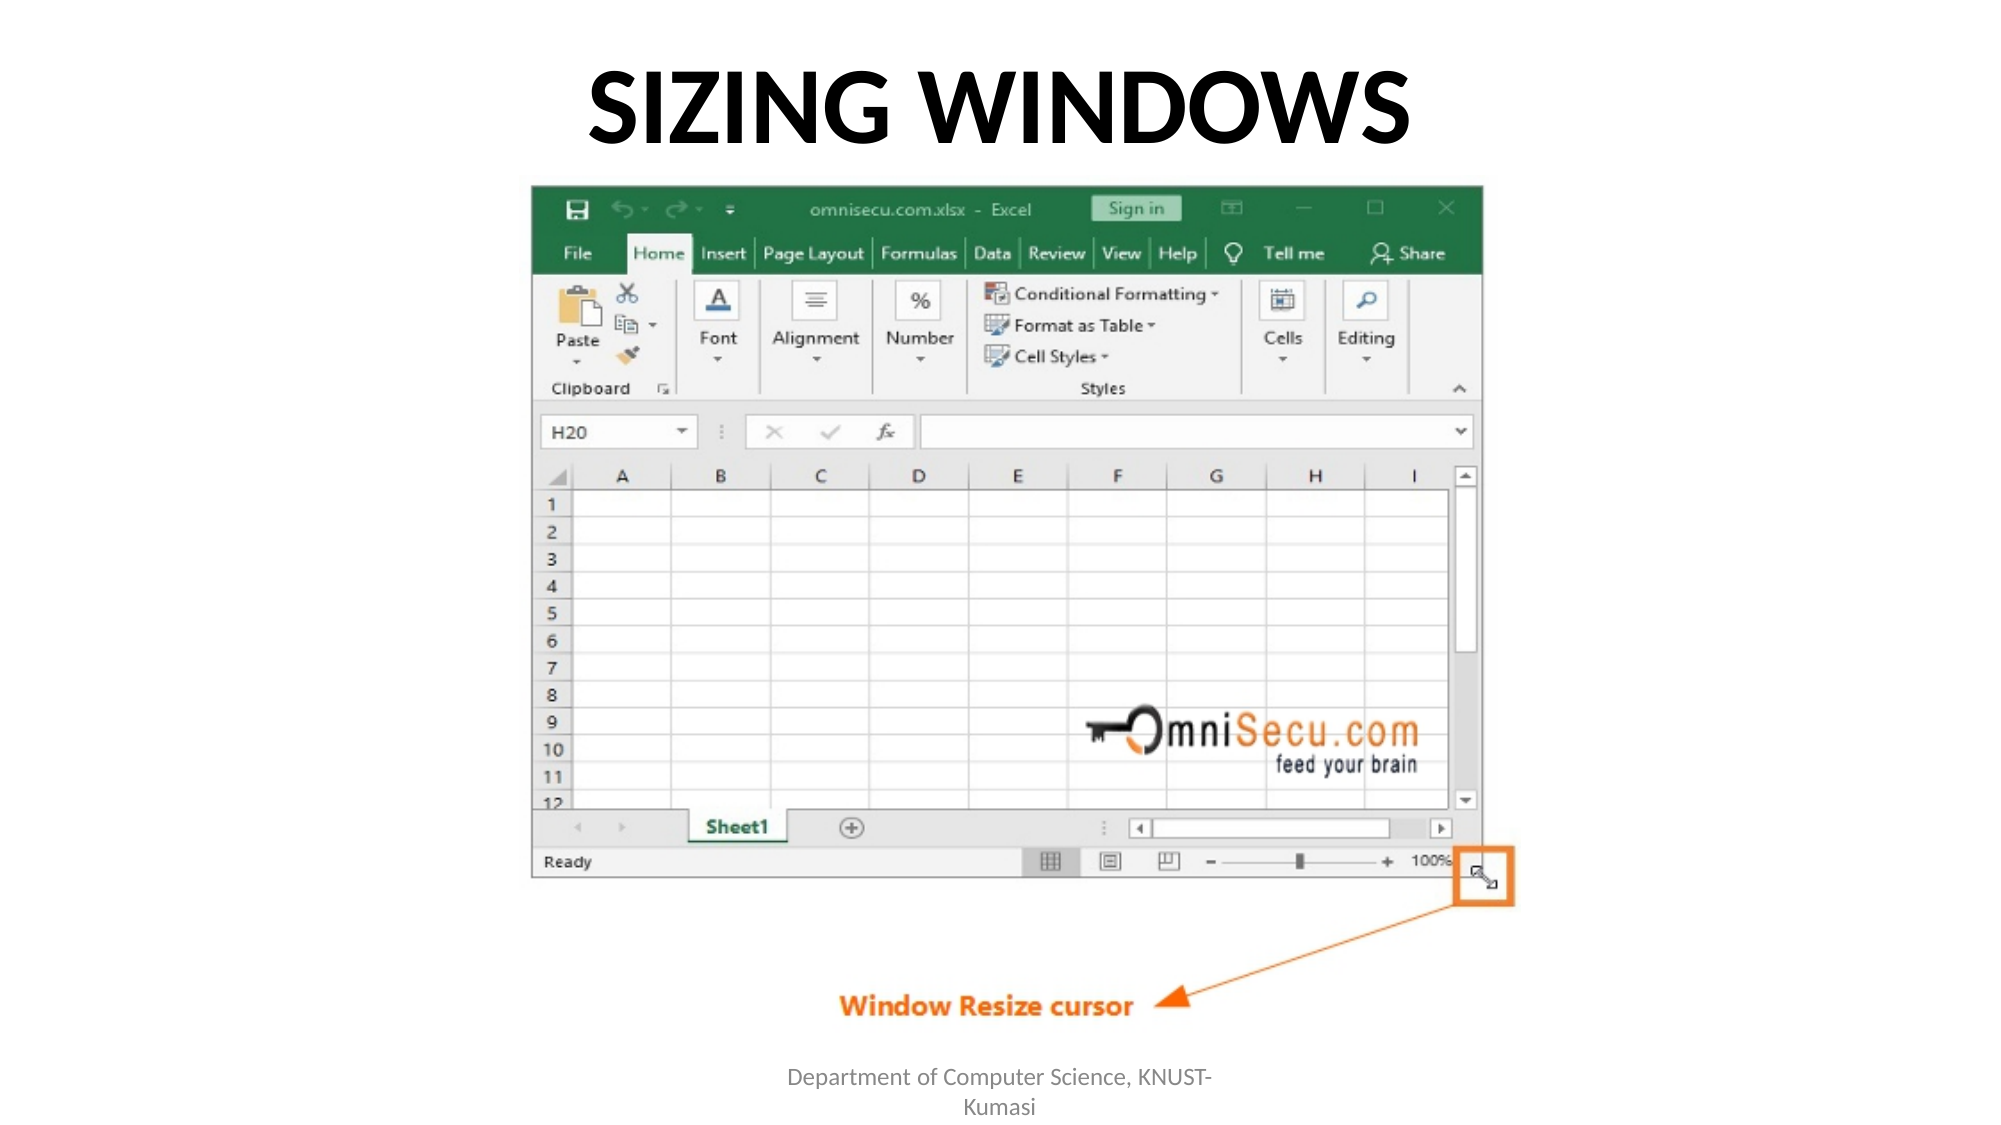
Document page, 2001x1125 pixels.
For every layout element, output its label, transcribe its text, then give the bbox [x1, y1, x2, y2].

title SIZING WINDOWS [137, 40, 1863, 176]
text_box Department of Computer Science, KNUST- Kumasi [783, 1066, 1217, 1121]
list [518, 175, 1521, 1066]
